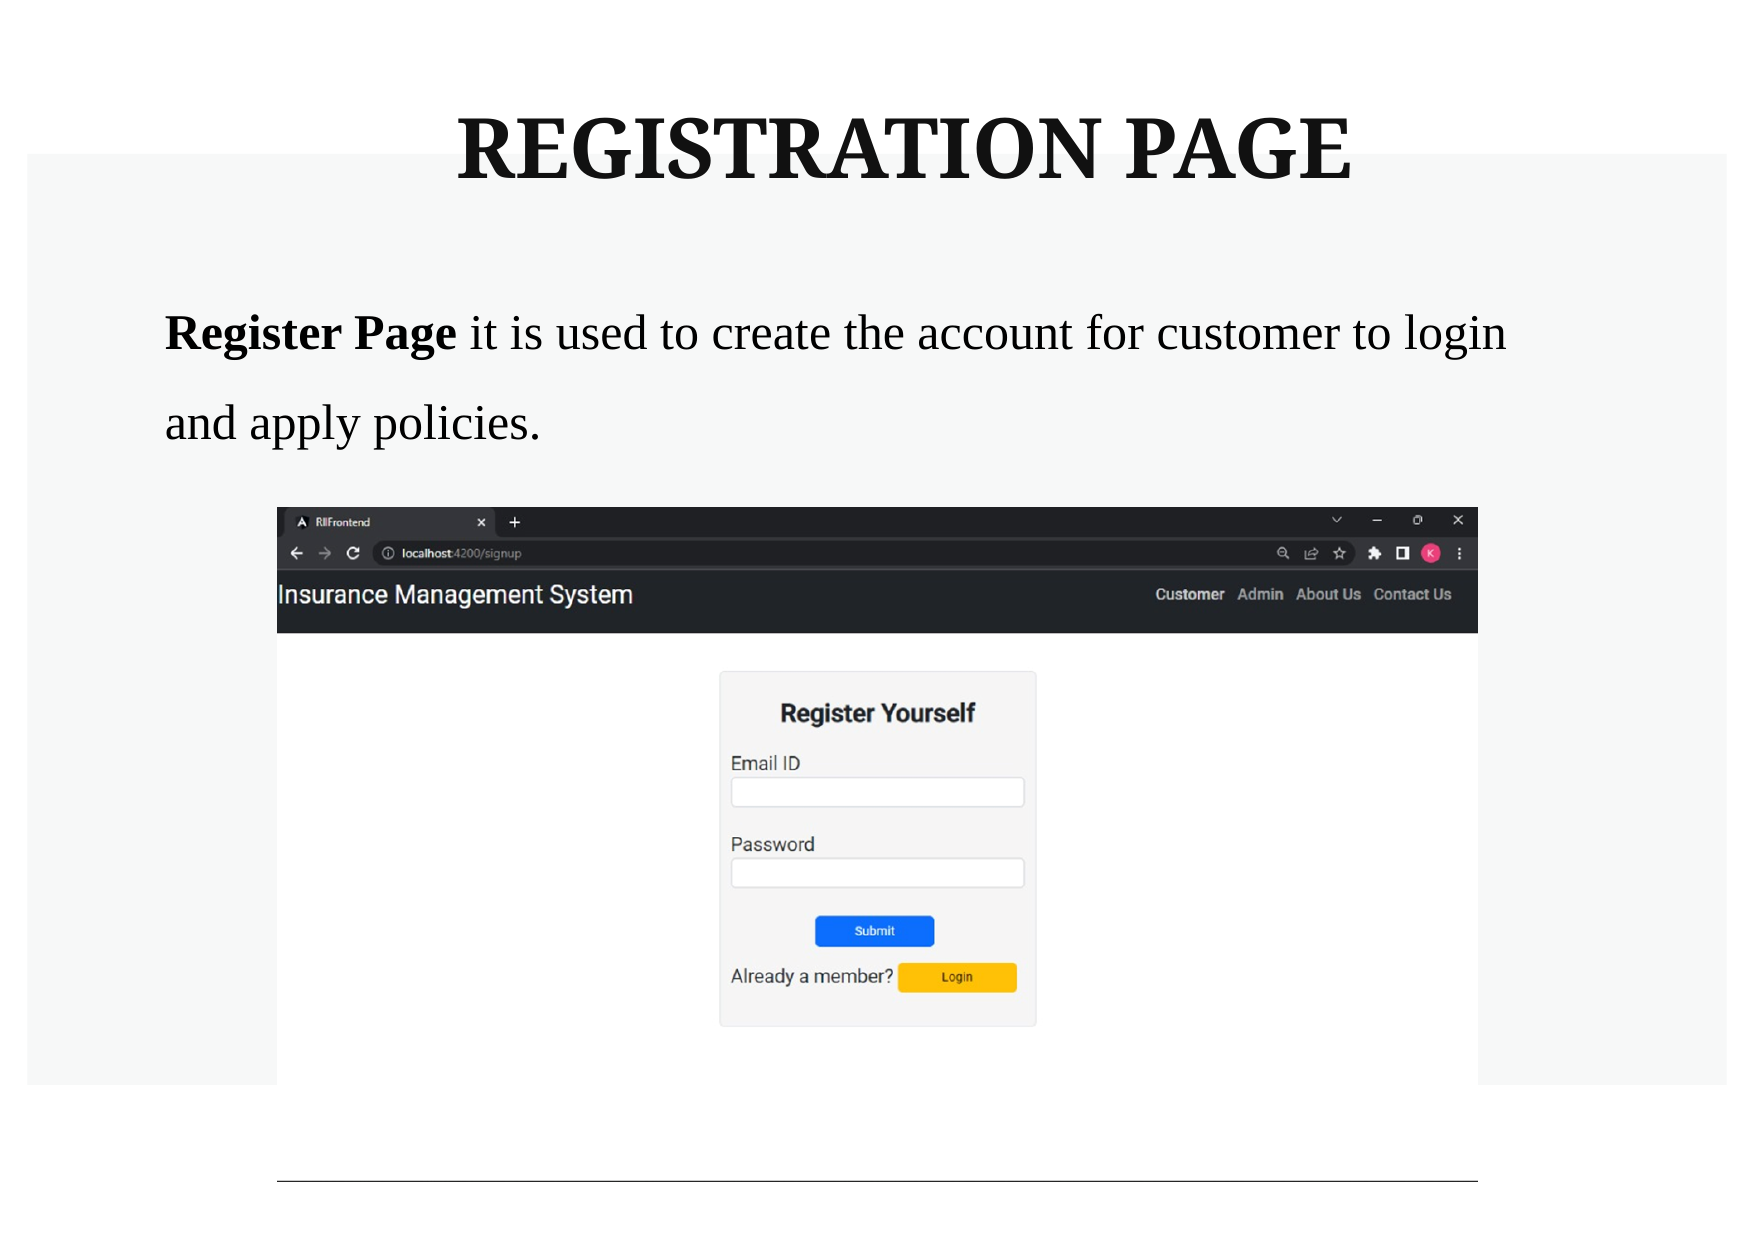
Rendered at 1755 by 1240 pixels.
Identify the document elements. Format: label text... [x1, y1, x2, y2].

subtitle Register Page it is used to create the account for customer to login and apply policies. [164, 269, 1590, 452]
picture [276, 506, 1478, 1182]
title REGISTRATION PAGE [152, 94, 1636, 196]
